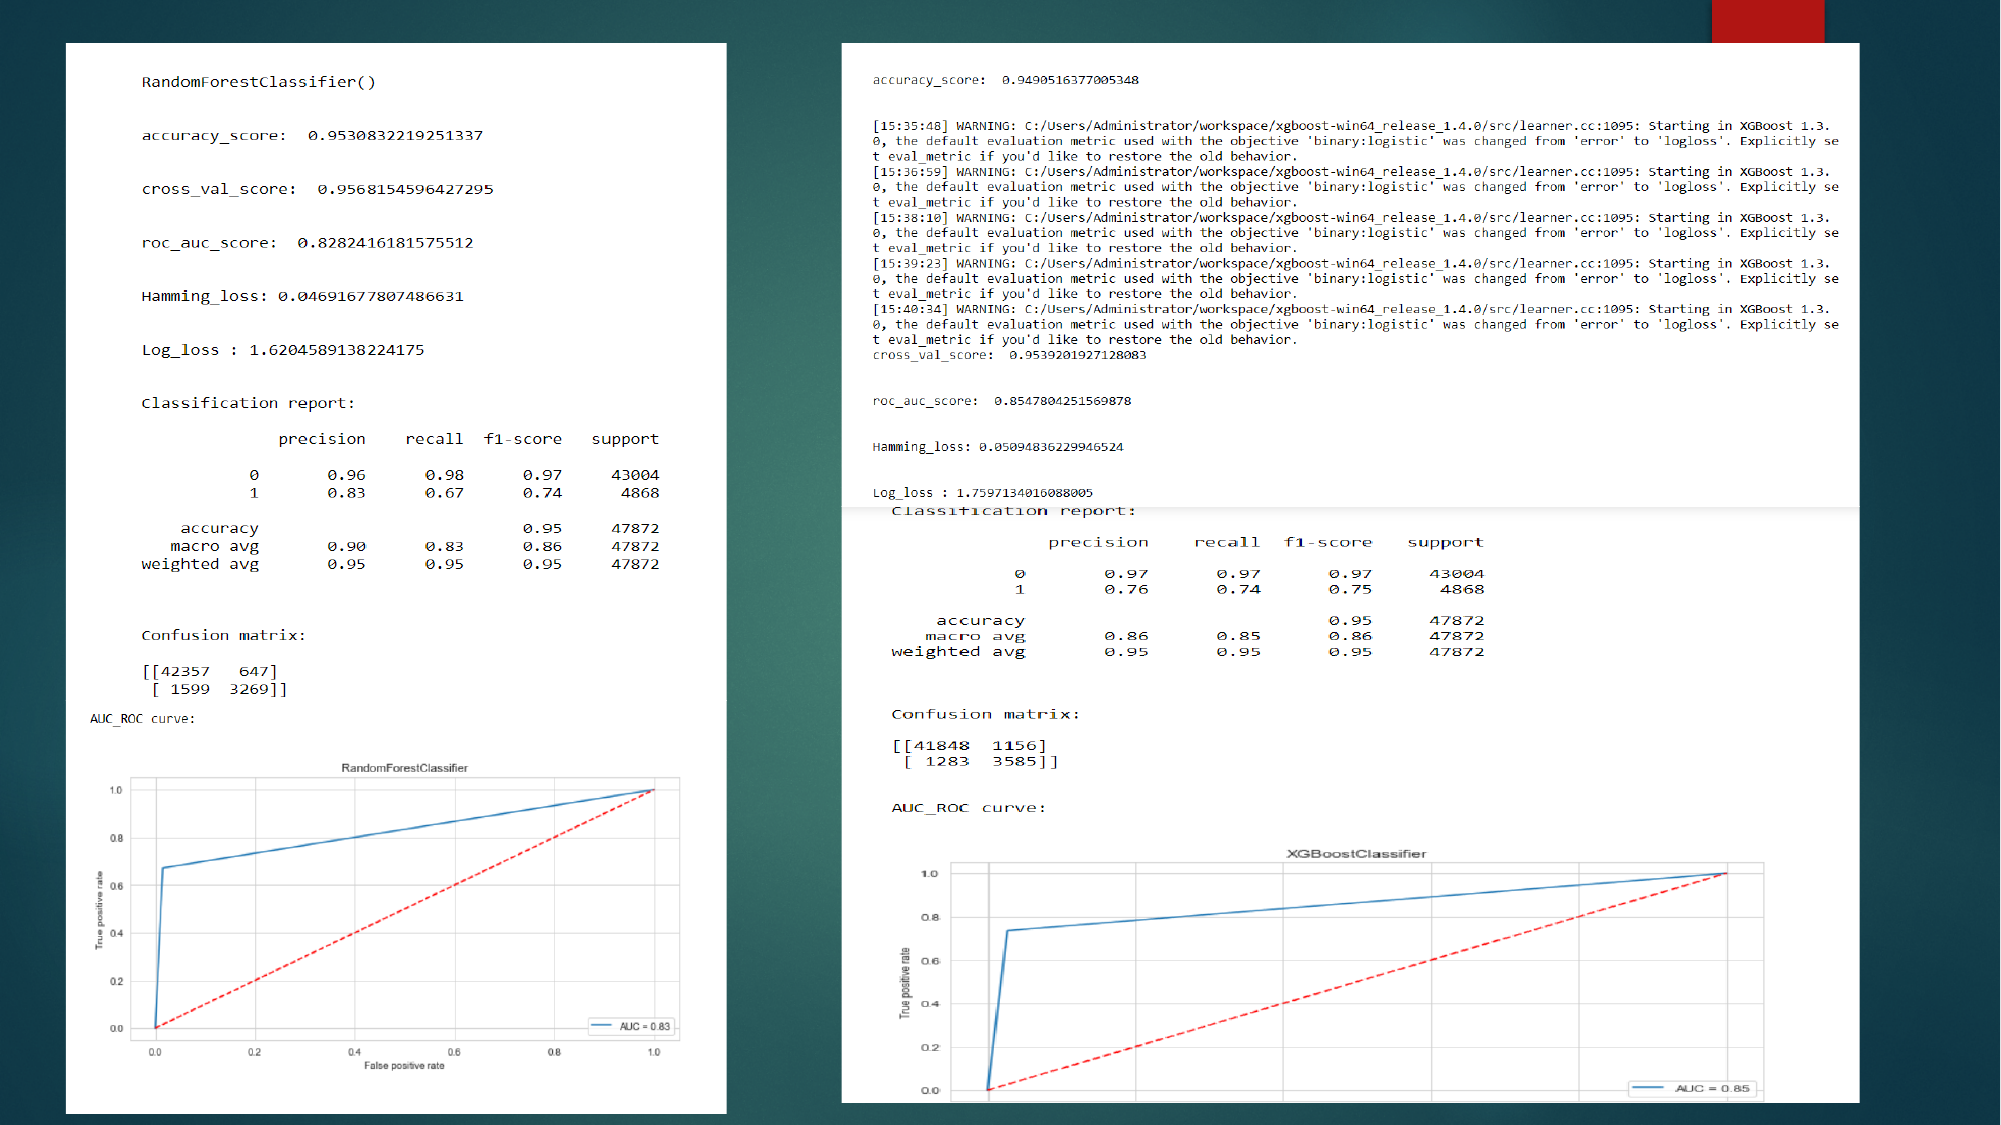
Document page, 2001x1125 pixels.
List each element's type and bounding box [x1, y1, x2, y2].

picture [0, 43, 727, 1125]
picture [841, 0, 1860, 1125]
